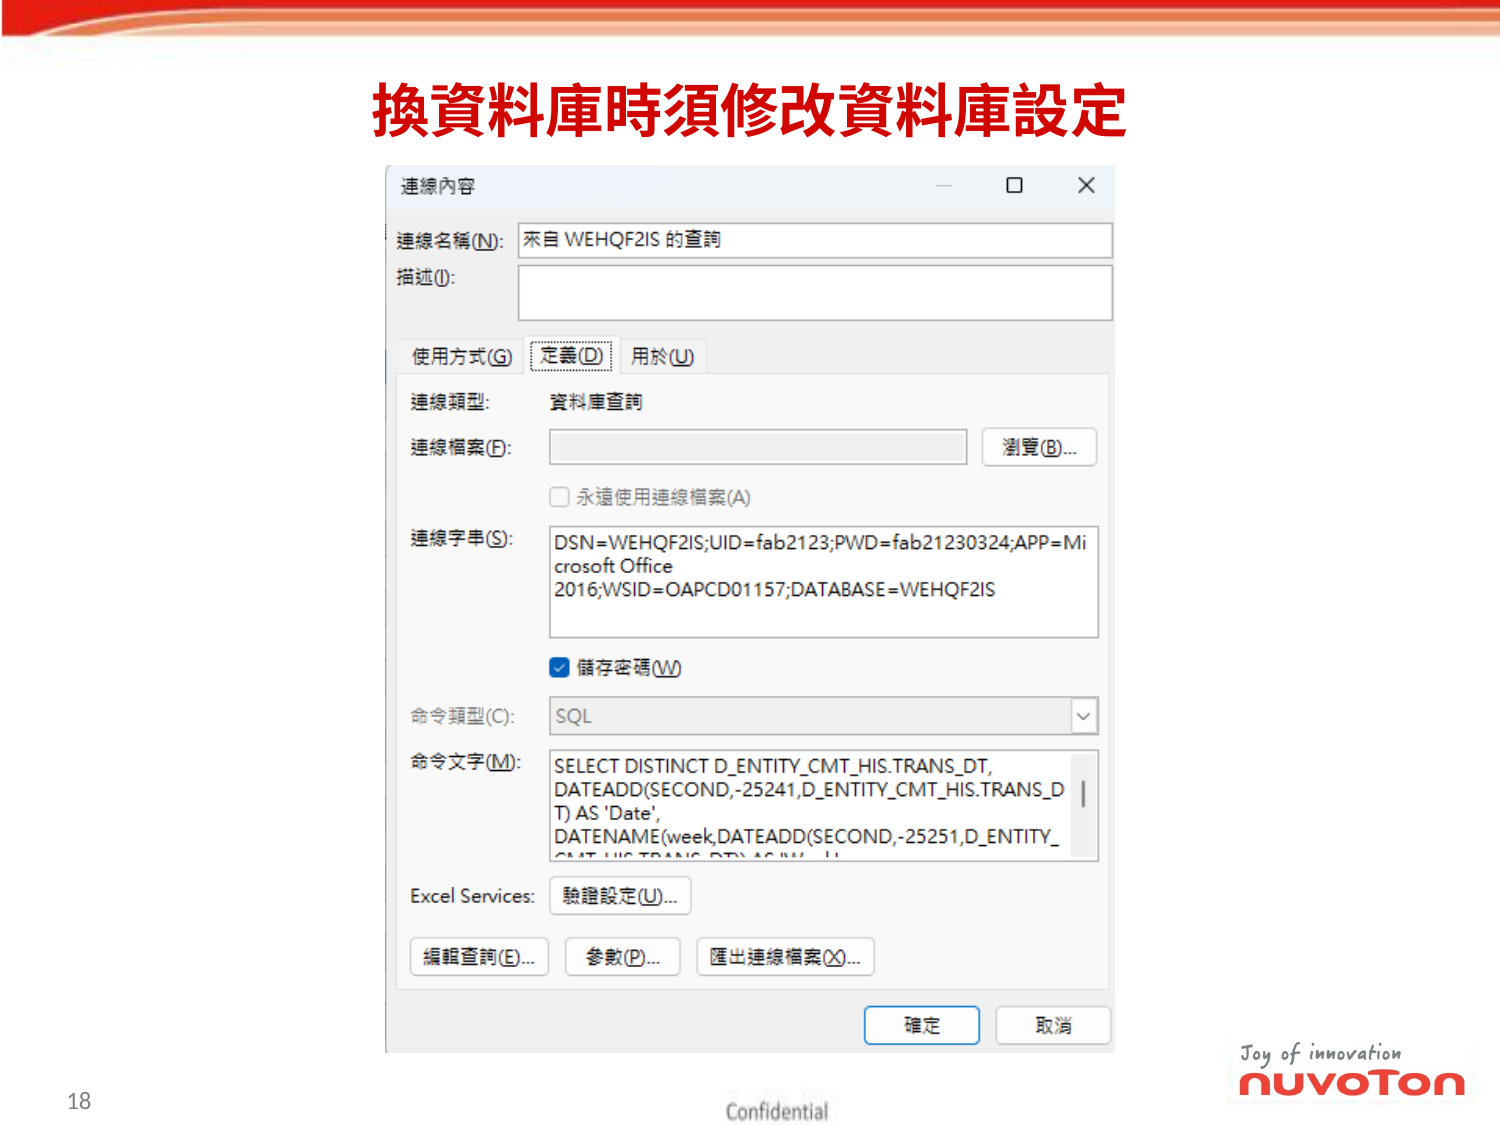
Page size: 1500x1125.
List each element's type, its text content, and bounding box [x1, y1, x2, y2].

picture [1, 0, 1500, 1125]
slide_number 17 [0, 1069, 160, 1125]
title 換資料庫時須修改資料庫設定 [75, 66, 1425, 149]
